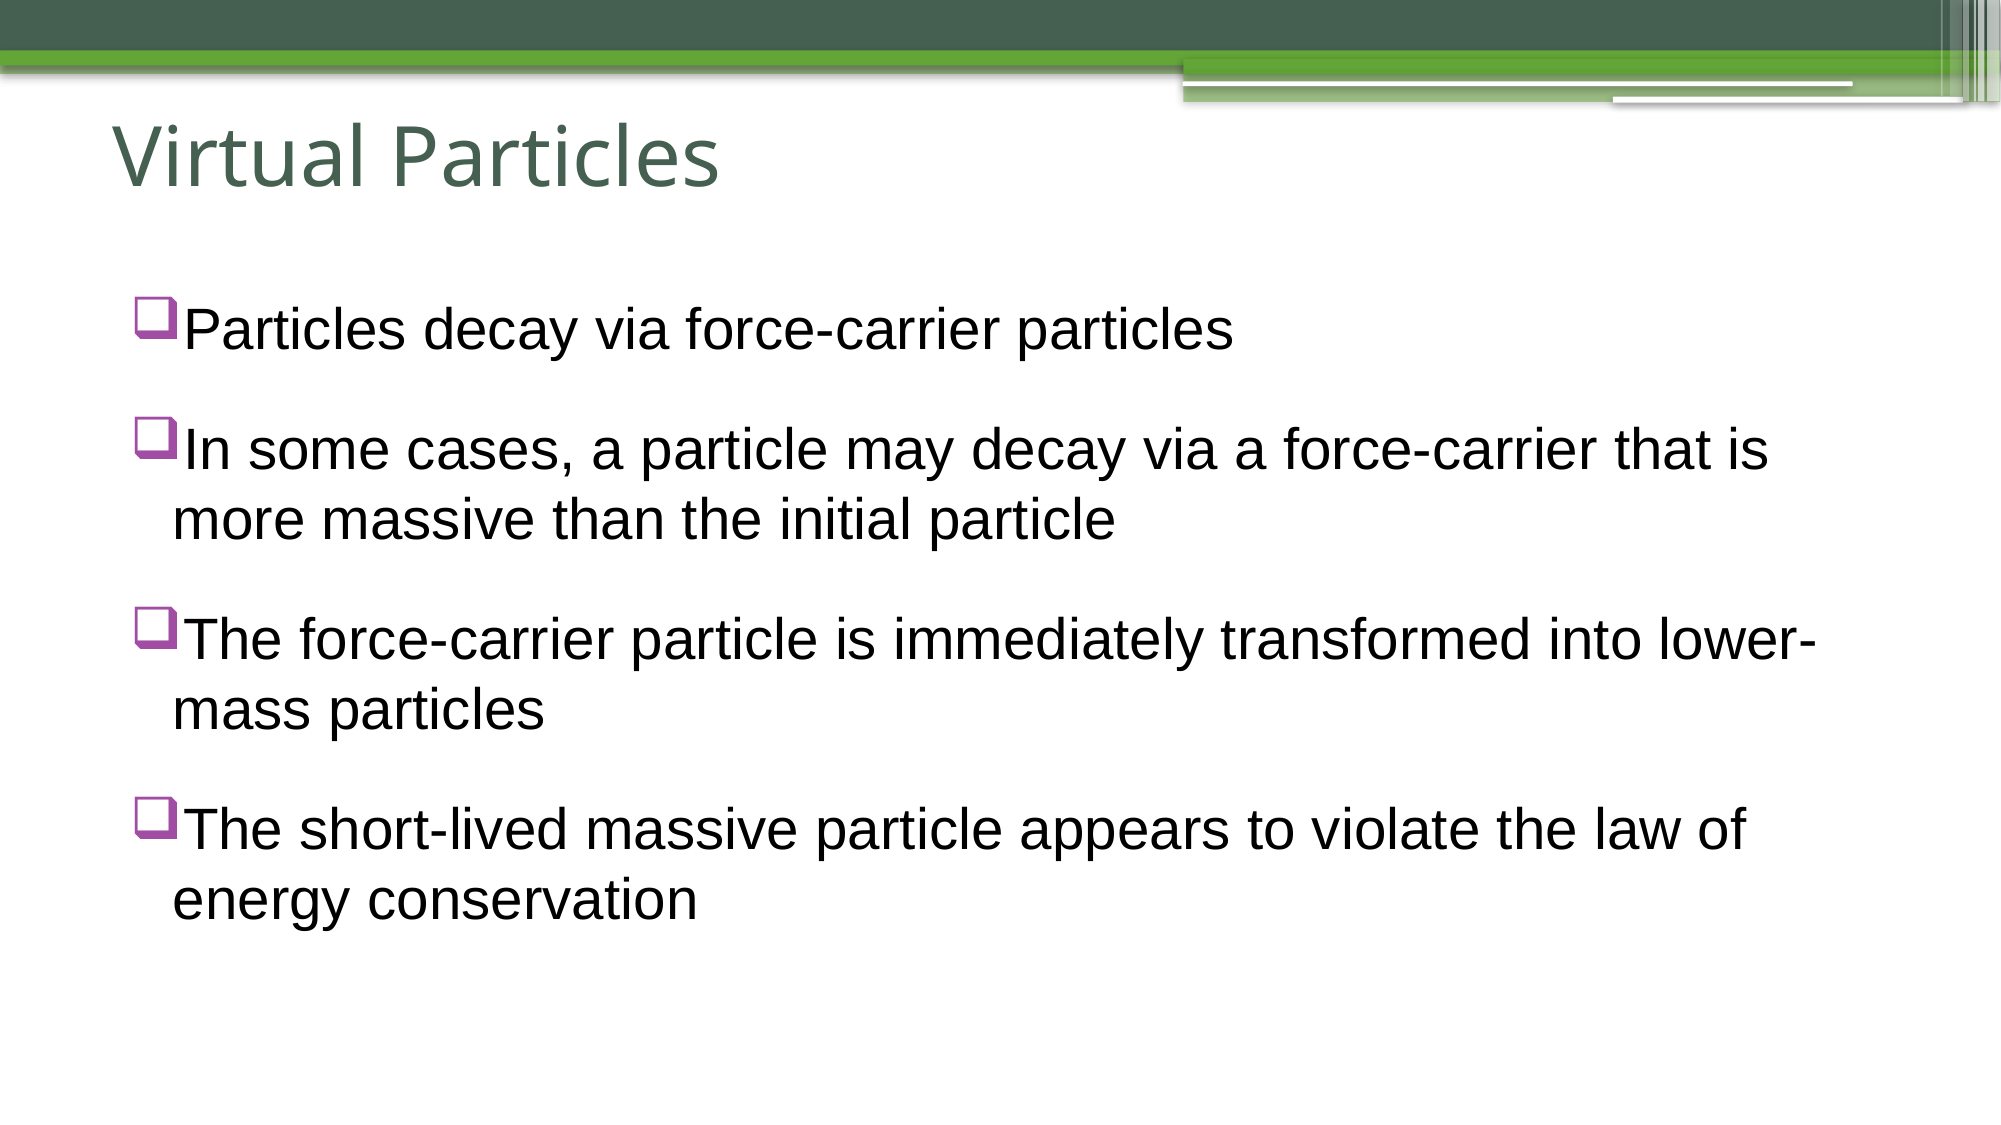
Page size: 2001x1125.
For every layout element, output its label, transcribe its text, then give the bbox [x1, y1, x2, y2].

list Particles decay via force-carrier particles In some cases, a particle may decay via a force-carrier that is more massive than the initial particle The force-carrier particle is immediately transformed into lower-mass particles The short-lived massive particle appears to violate the law of energy conservation [97, 283, 1859, 959]
title Virtual Particles [97, 58, 1373, 247]
